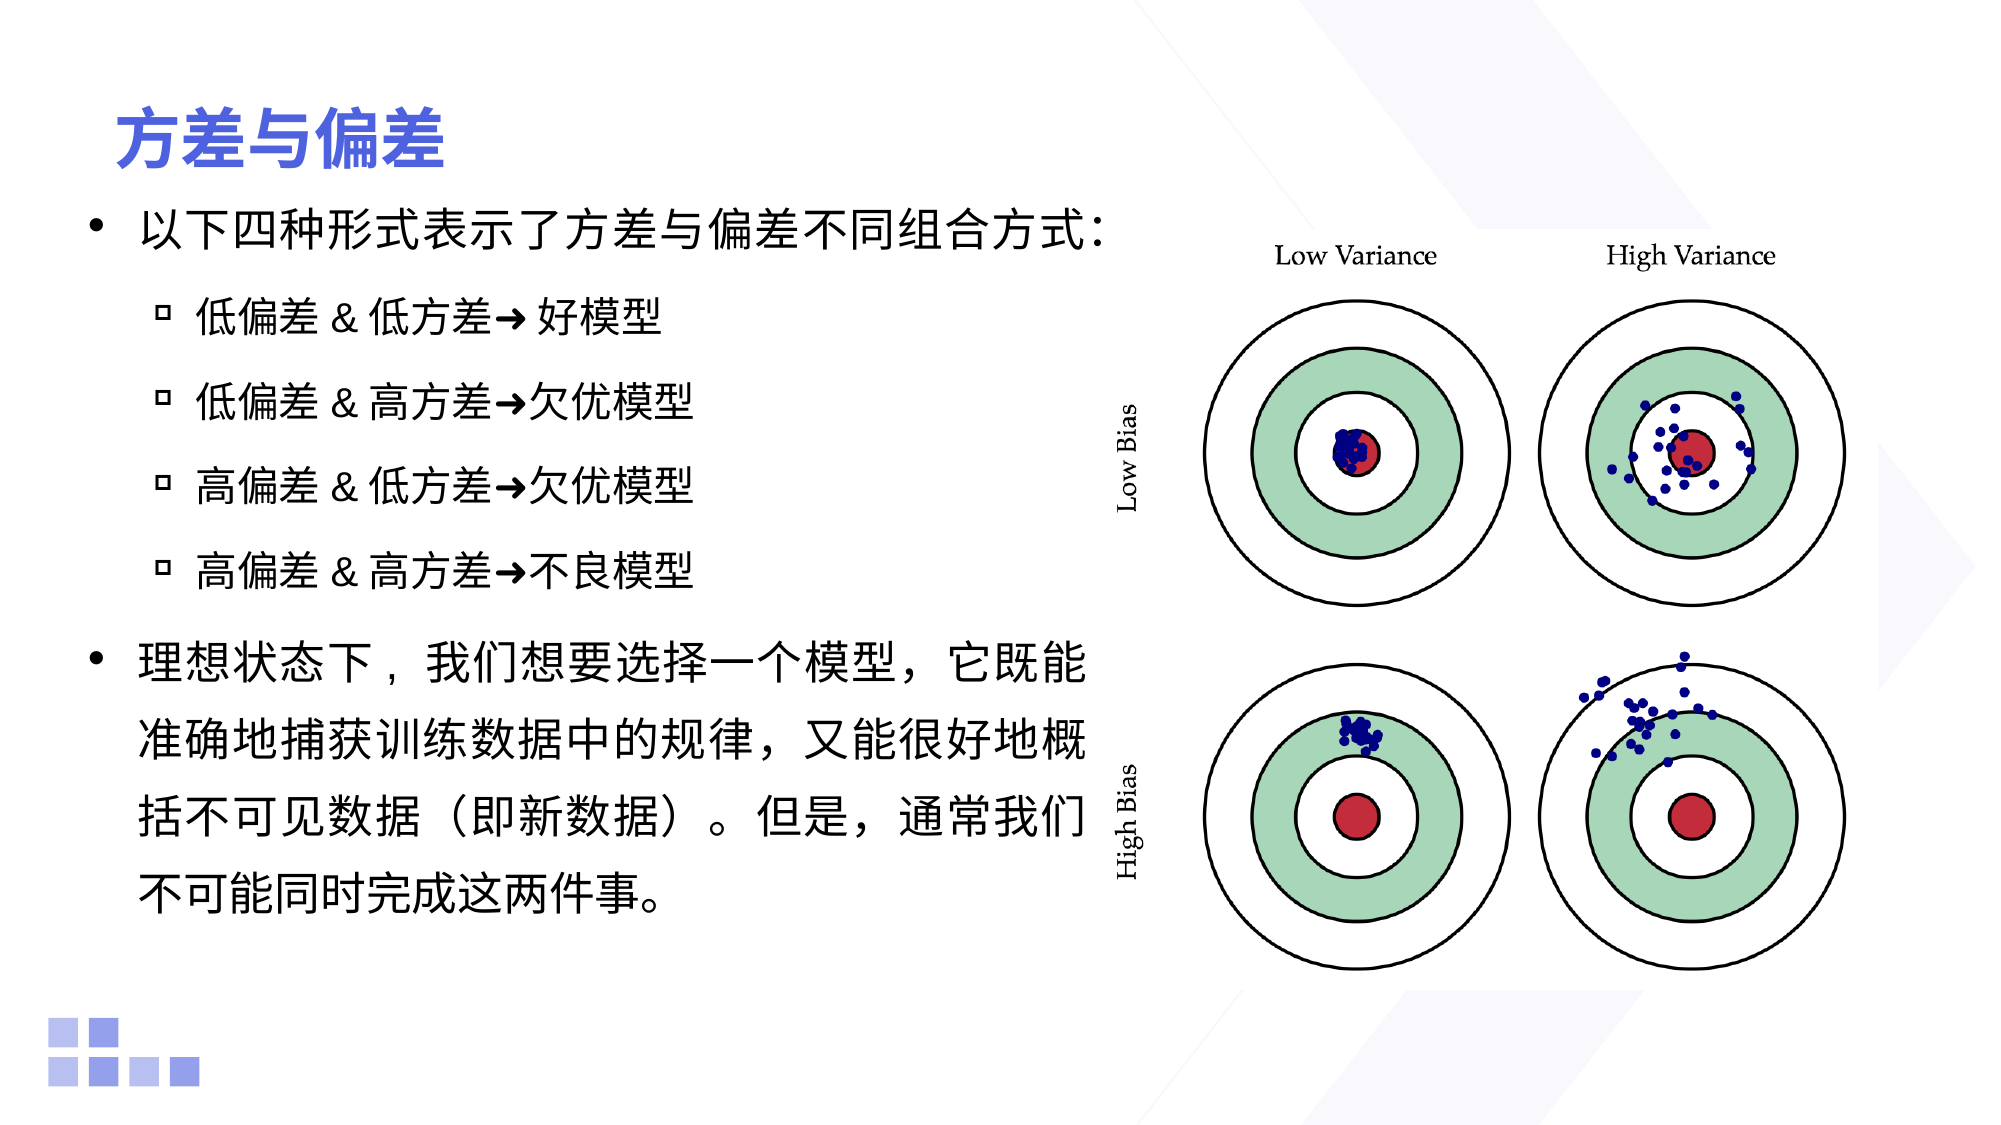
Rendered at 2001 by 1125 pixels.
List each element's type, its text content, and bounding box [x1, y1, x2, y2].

title 方差与偏差 [114, 59, 1886, 178]
text_box [1070, 229, 1879, 991]
text_box 以下四种形式表示了方差与偏差不同组合方式： 低偏差&低方差➜ 好模型 低偏差&高方差➜欠优模型 高偏差&低方差➜欠优模型 高偏差&高方差➜不良模型 理想状态下, 我们想要选择一个模型，它既能准确地捕获训练数据中的规律，又能很好地概括不可见数据（即新数据）。但是，通常我们不可能同时完成这两件事。 [74, 171, 1100, 973]
